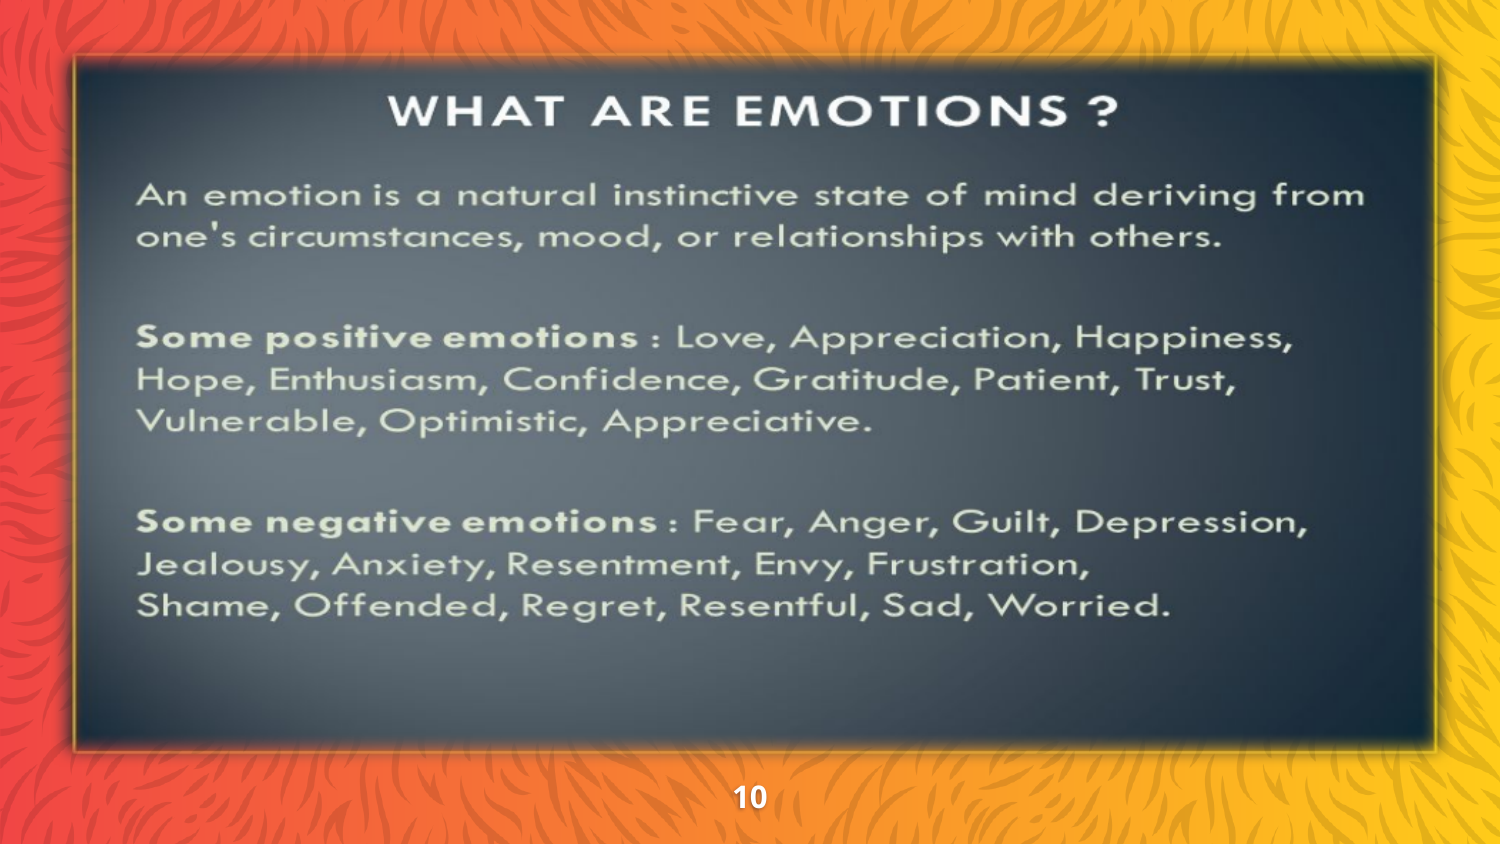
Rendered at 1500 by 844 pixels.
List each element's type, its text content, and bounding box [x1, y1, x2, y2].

slide_number 10 [705, 775, 795, 832]
picture [0, 0, 1500, 844]
